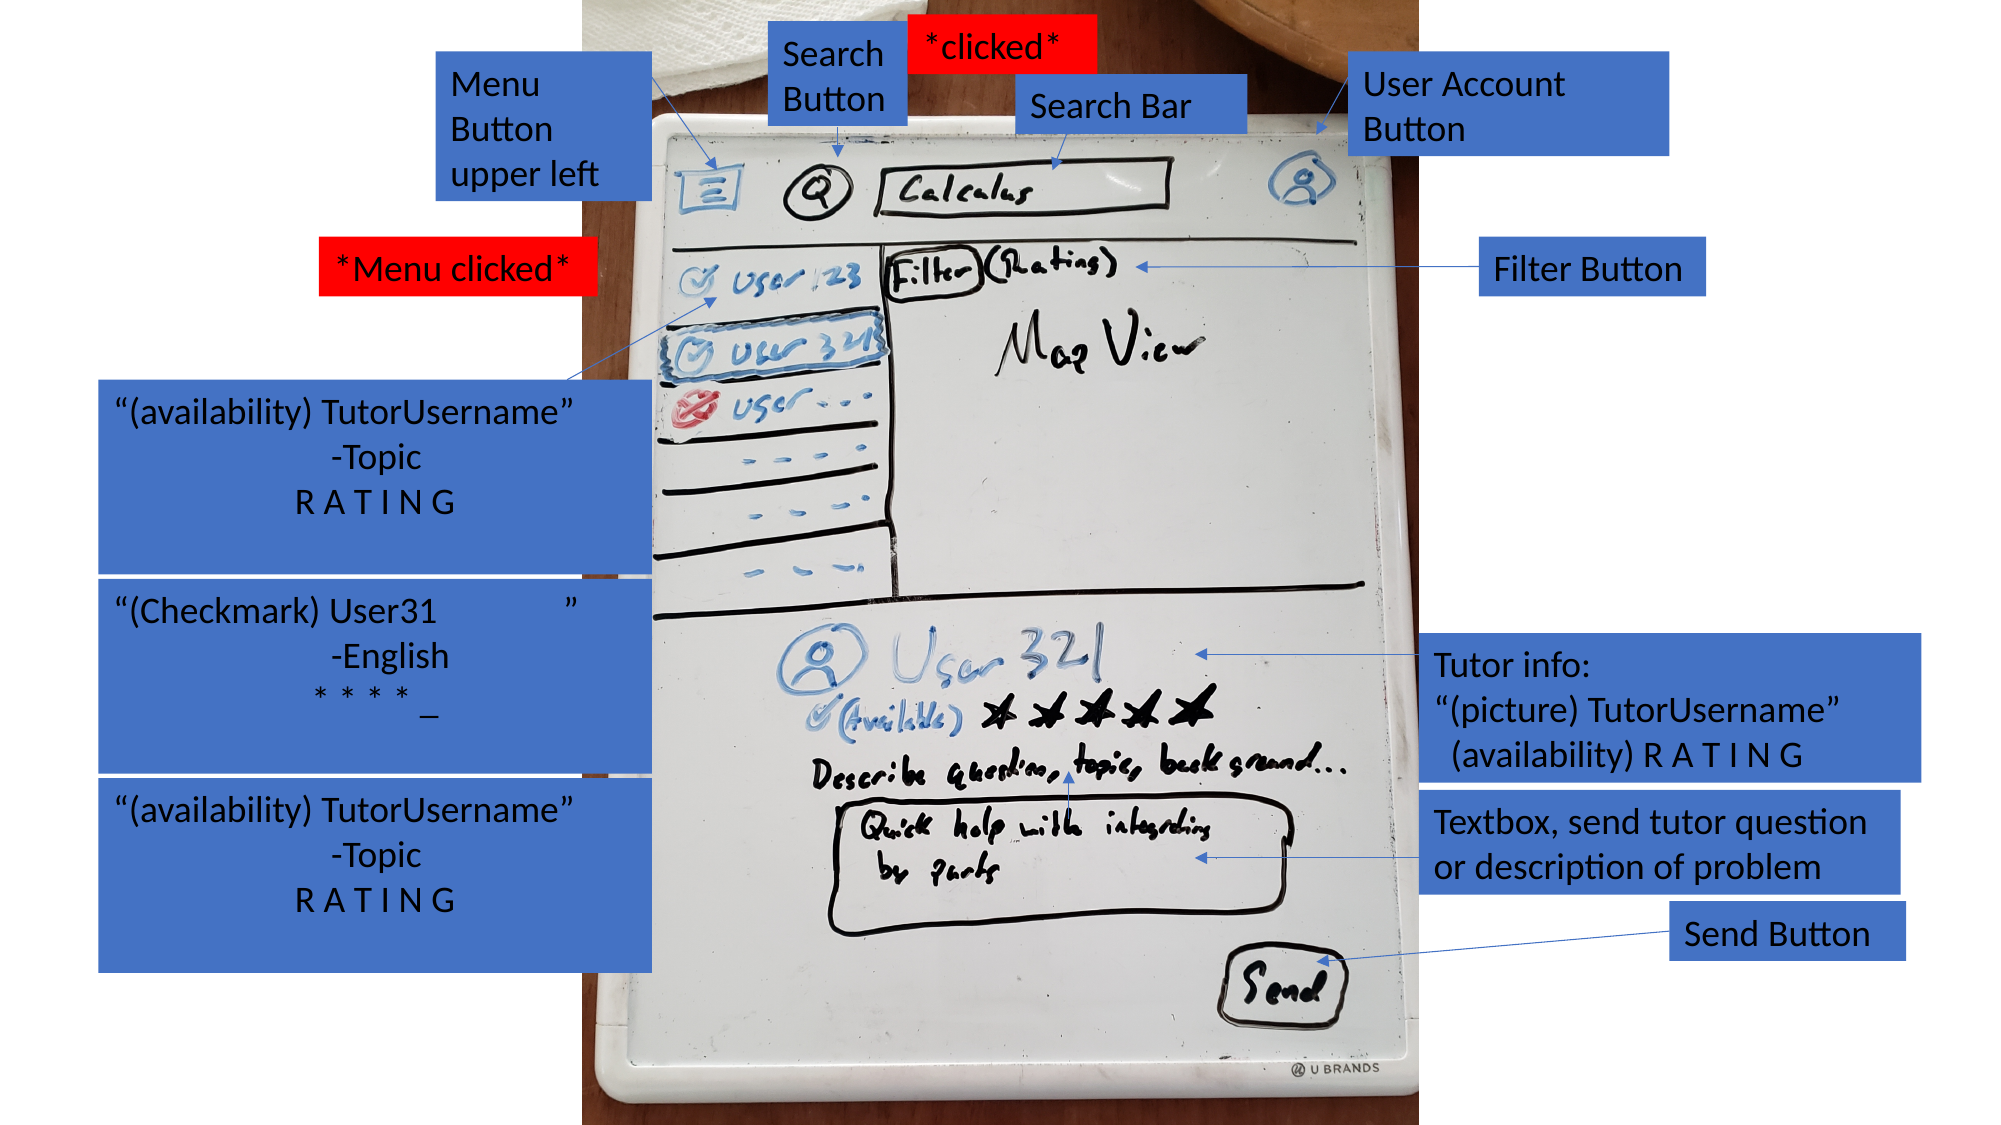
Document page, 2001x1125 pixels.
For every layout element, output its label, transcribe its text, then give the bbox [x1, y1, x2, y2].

text_box “(availability) TutorUsername” -Topic R A T I N G [98, 379, 255, 575]
text_box Menu Button upper left [435, 51, 652, 202]
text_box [1316, 931, 1670, 962]
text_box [651, 77, 718, 171]
text_box Search Button [767, 21, 908, 126]
text_box Filter Button [1478, 236, 1707, 297]
text_box “(availability) TutorUsername” -Topic R A T I N G [98, 778, 255, 973]
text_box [567, 297, 718, 380]
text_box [1052, 128, 1069, 171]
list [255, 325, 1745, 1125]
text_box *clicked* [907, 14, 1098, 75]
text_box Send Button [1745, 901, 1907, 961]
text_box *Menu clicked* [318, 236, 598, 297]
text_box Tutor info: “(picture) TutorUsername” (availability) R A T I N G [1745, 633, 1922, 783]
text_box “(Checkmark) User31 ” -English * * * * _ [98, 578, 255, 774]
text_box Textbox, send tutor question or description of problem [1745, 789, 1901, 895]
text_box Search Bar [1015, 74, 1248, 134]
picture [583, 1, 1419, 325]
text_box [1316, 77, 1348, 135]
text_box User Account Button [1348, 51, 1670, 157]
